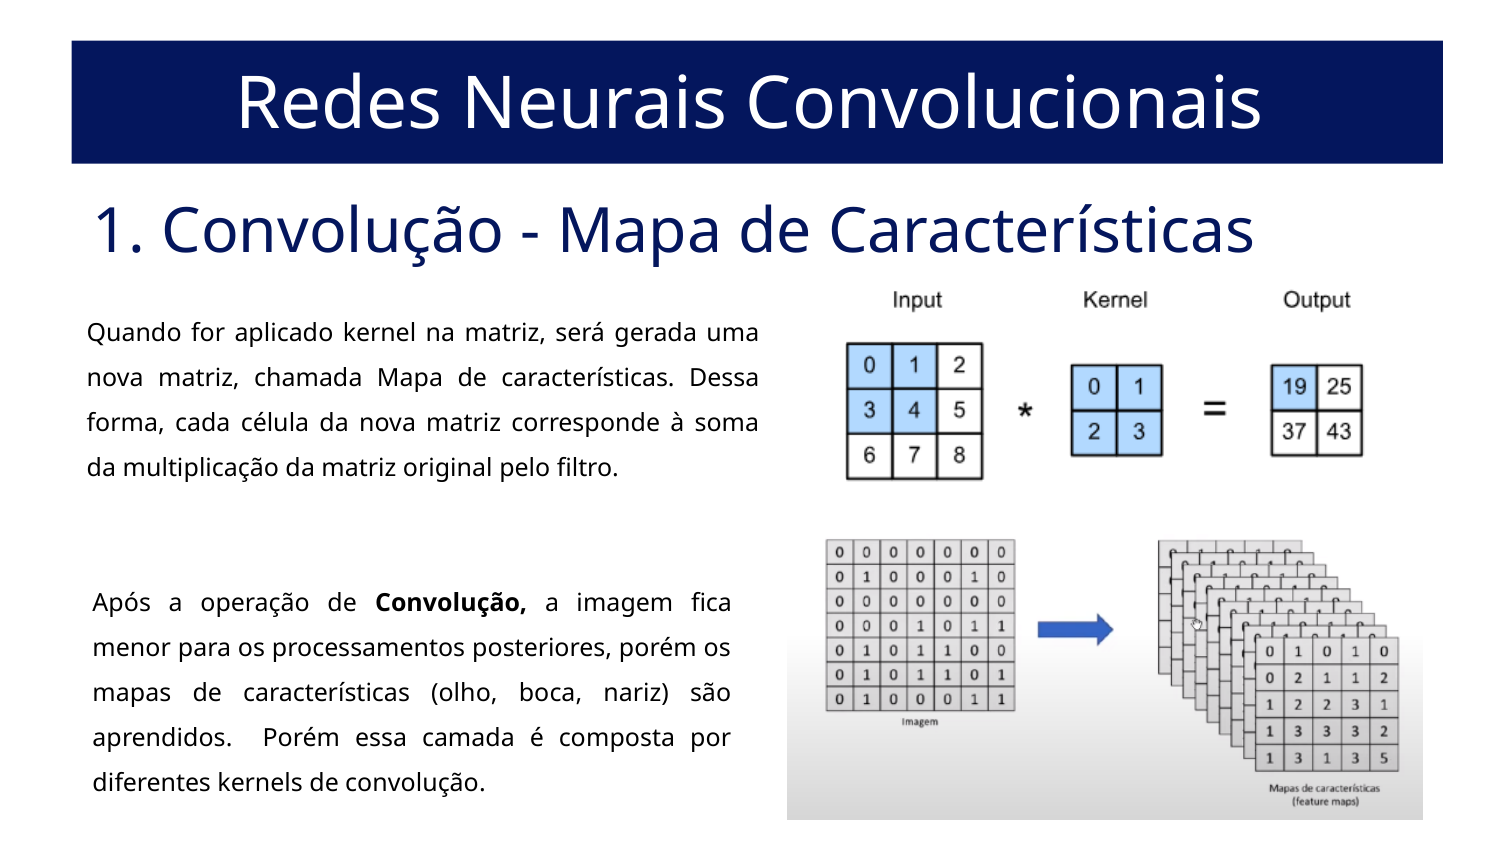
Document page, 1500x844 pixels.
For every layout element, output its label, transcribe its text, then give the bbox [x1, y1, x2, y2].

text_box Após a operação de Convolução, a imagem fica menor para os processamentos posteriores, porém os mapas de características (olho, boca, nariz) são aprendidos. Porém essa camada é composta por diferentes kernels de convolução. [77, 557, 748, 812]
title Convolução - Mapa de Características [71, 175, 1432, 287]
title Redes Neurais Convolucionais [51, 40, 1449, 164]
picture [787, 517, 1424, 820]
picture [845, 274, 1366, 483]
text_box Quando for aplicado kernel na matriz, será gerada uma nova matriz, chamada Mapa de características. Dessa forma, cada célula da nova matriz corresponde à soma da multiplicação da matriz original pelo filtro. [71, 286, 776, 497]
